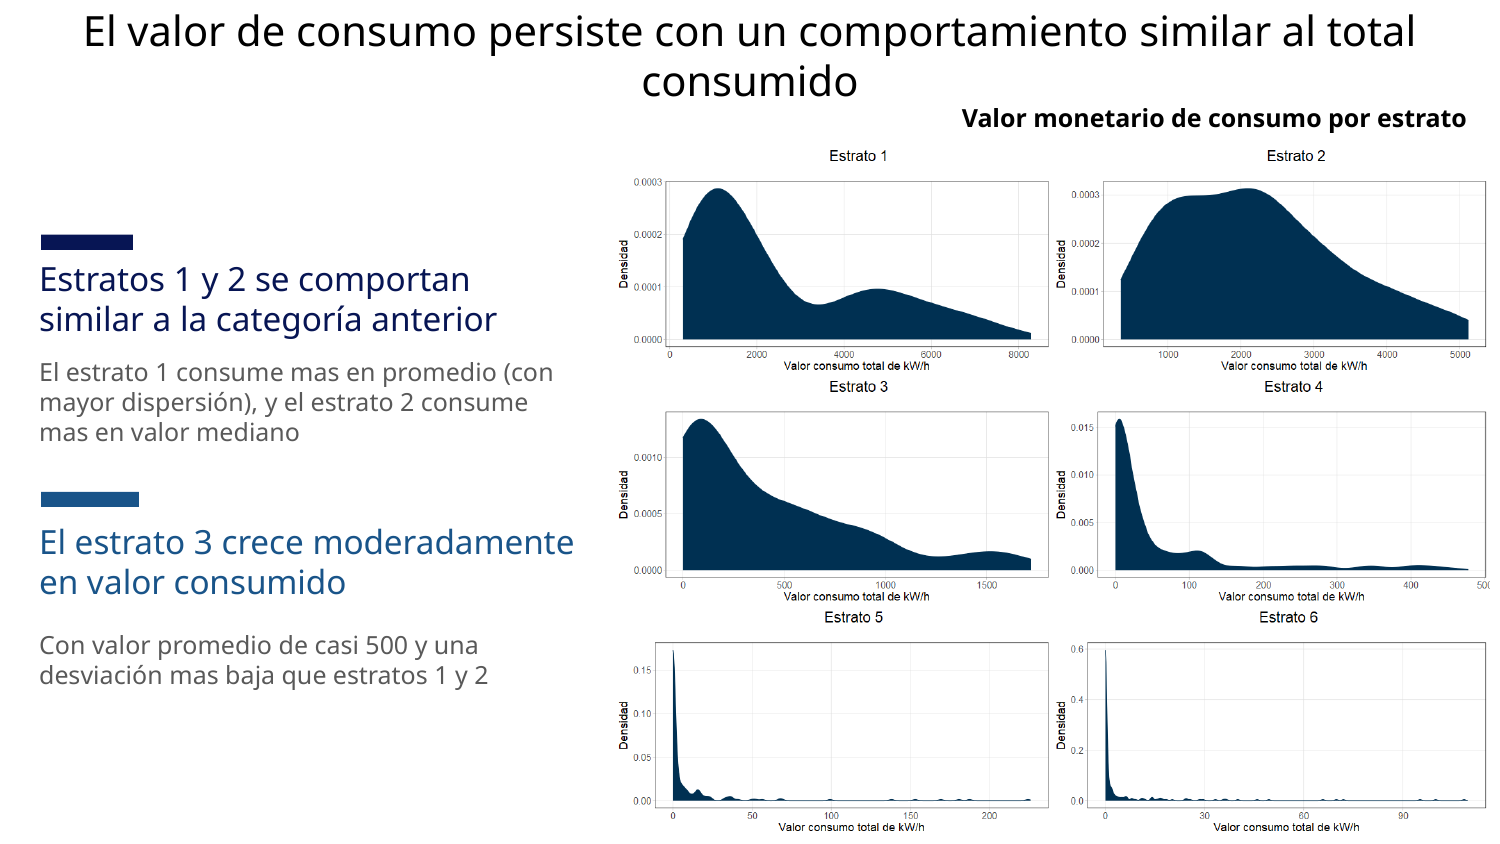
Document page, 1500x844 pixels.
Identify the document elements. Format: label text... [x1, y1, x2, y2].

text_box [23, 234, 582, 447]
picture [614, 145, 1490, 838]
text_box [23, 491, 609, 705]
title El valor de consumo persiste con un comportamiento similar al total consumido [0, 15, 1500, 95]
text_box Valor monetario de consumo por estrato [634, 78, 1483, 144]
